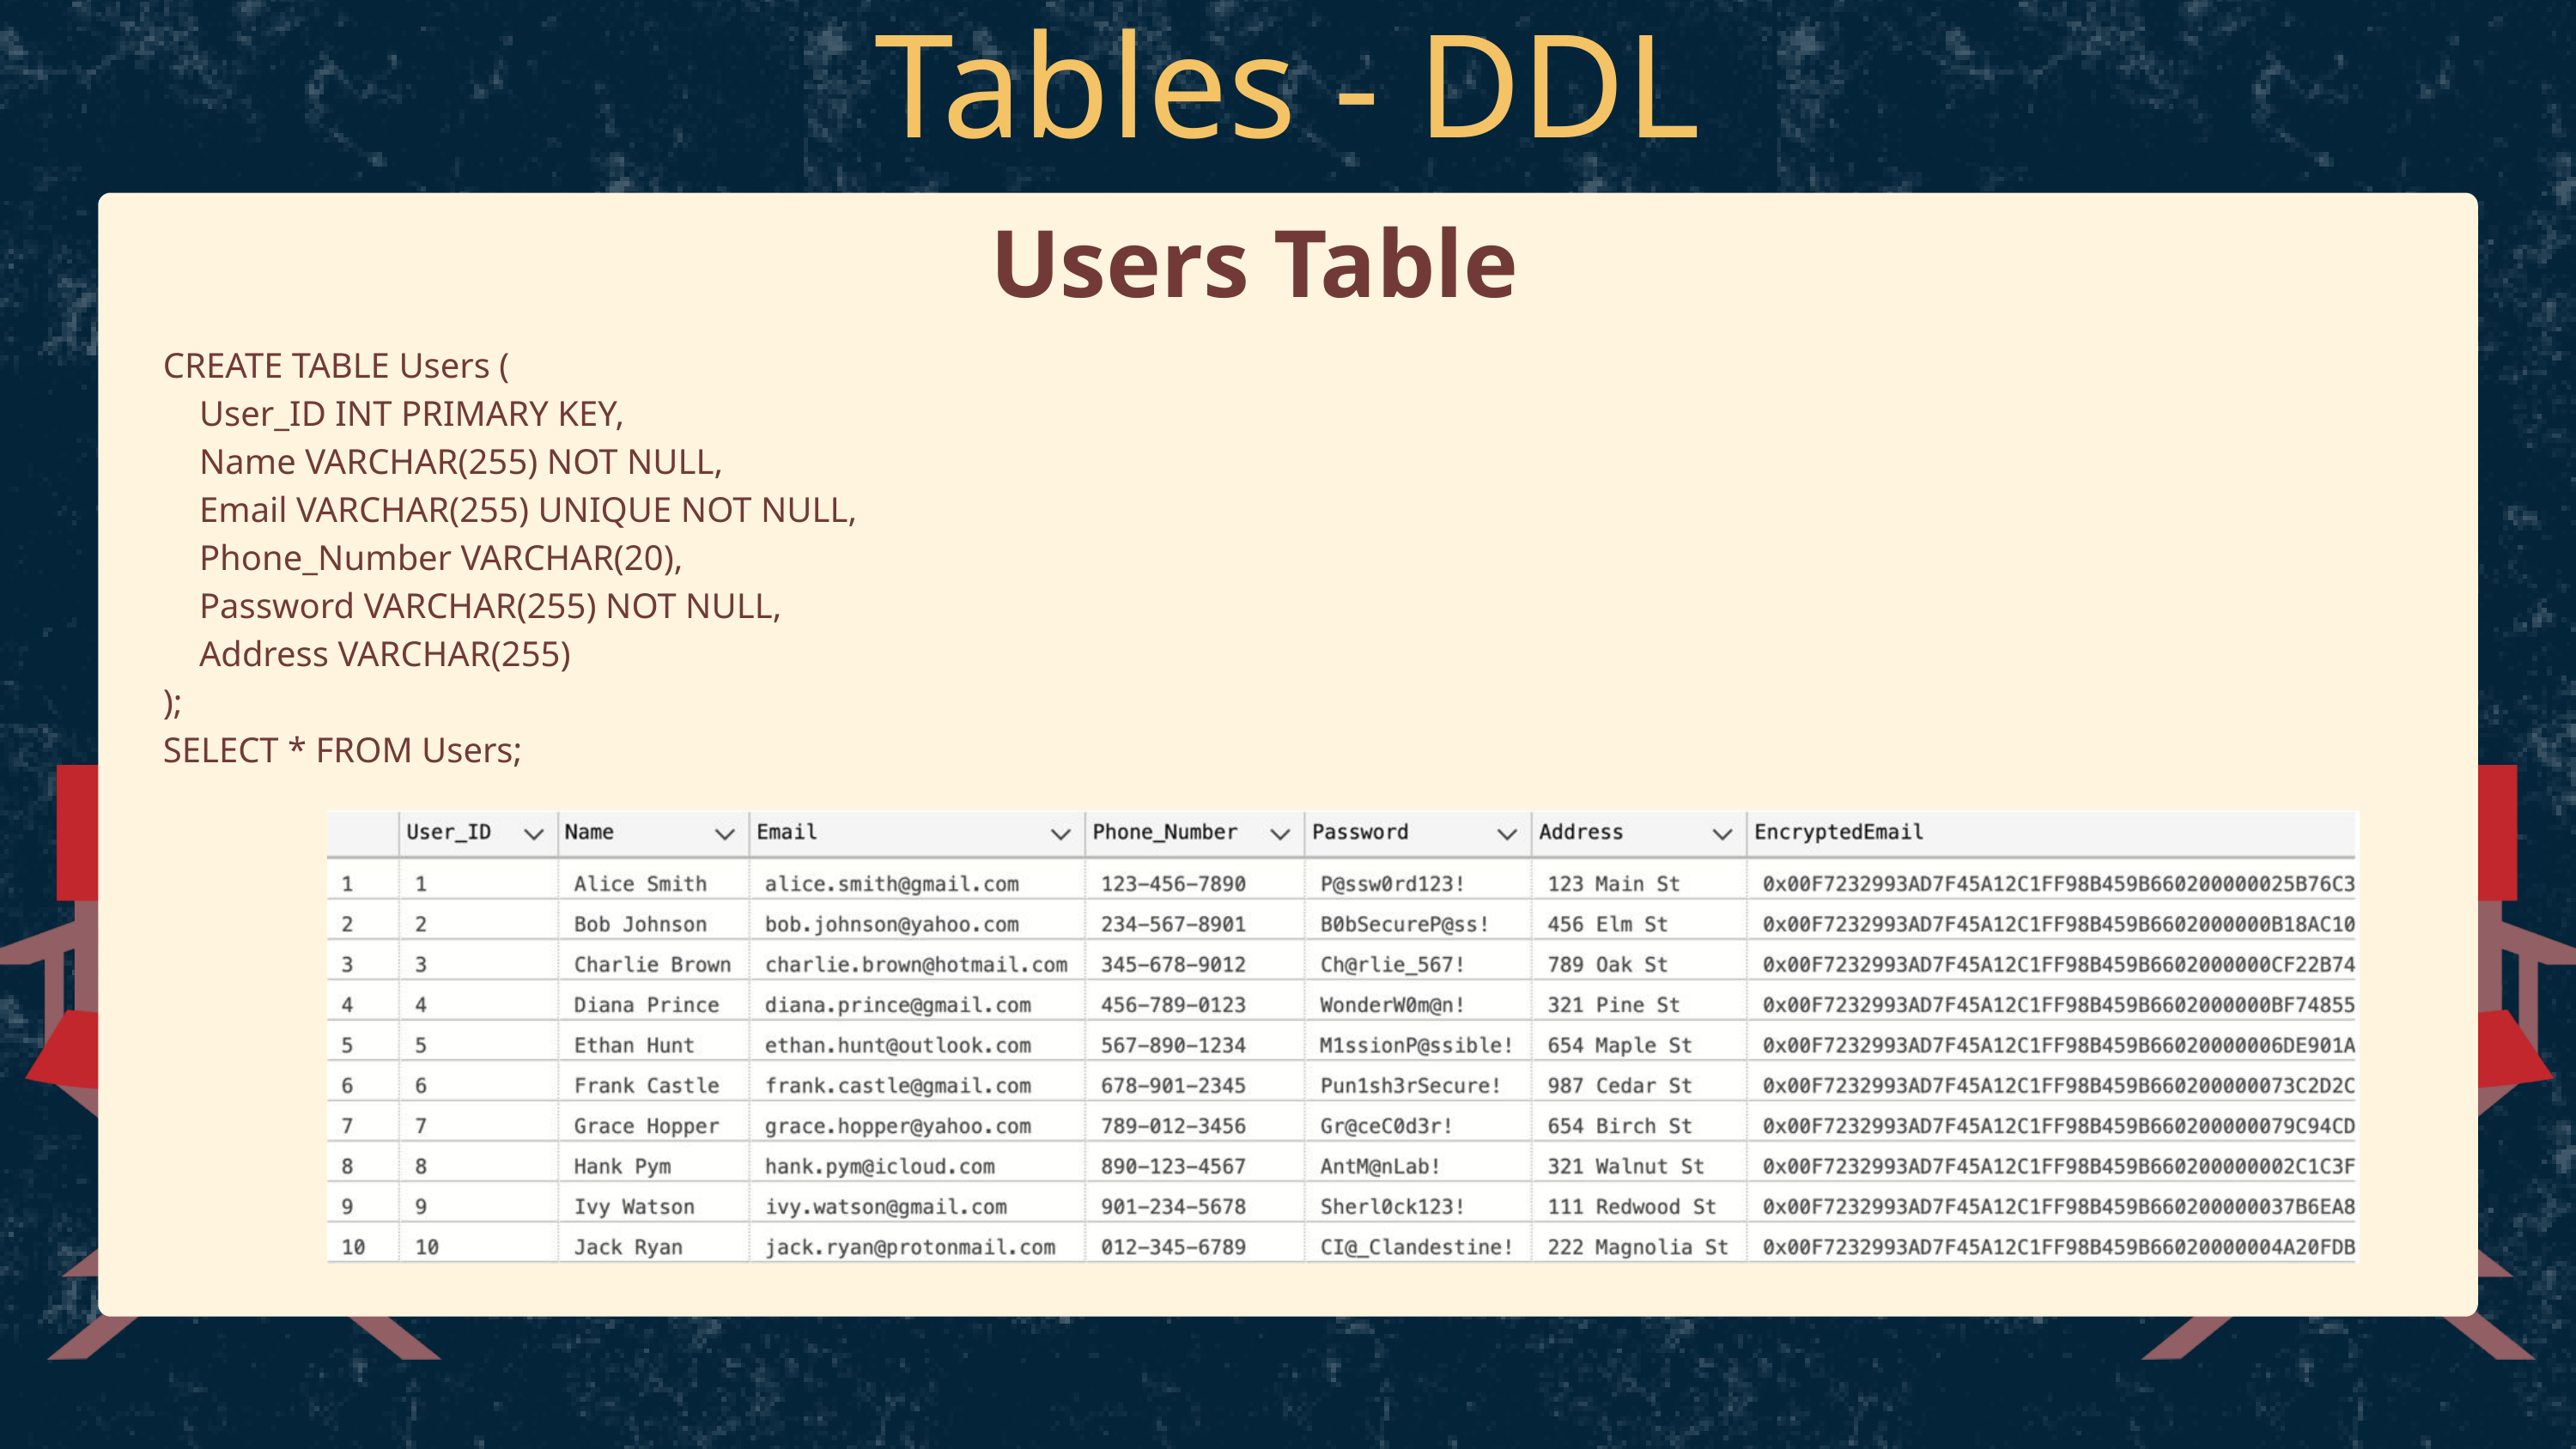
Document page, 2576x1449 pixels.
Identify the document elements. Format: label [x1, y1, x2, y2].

text_box [0, 0, 2576, 1449]
text_box [98, 192, 2478, 1317]
